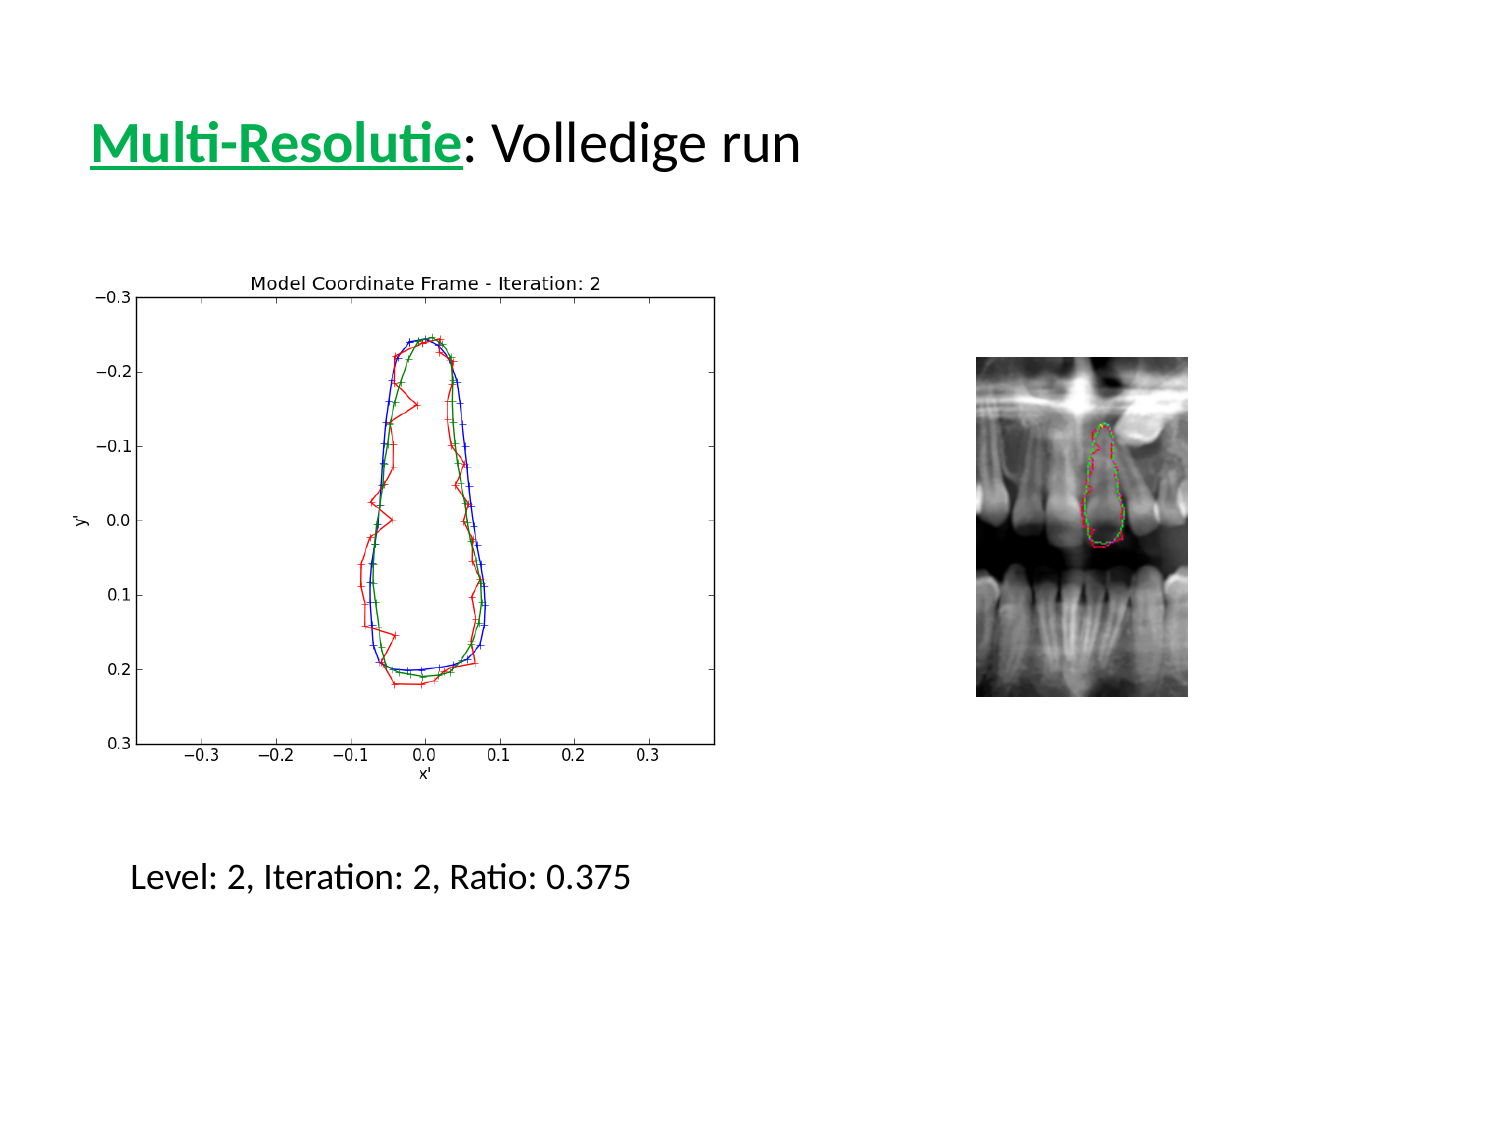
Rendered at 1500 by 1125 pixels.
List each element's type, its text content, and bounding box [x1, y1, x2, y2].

title Multi-Resolutie: Volledige run [75, 45, 1425, 233]
picture [64, 266, 722, 789]
picture [976, 357, 1188, 698]
text_box Level: 2, Iteration: 2, Ratio: 0.375 [115, 844, 648, 905]
